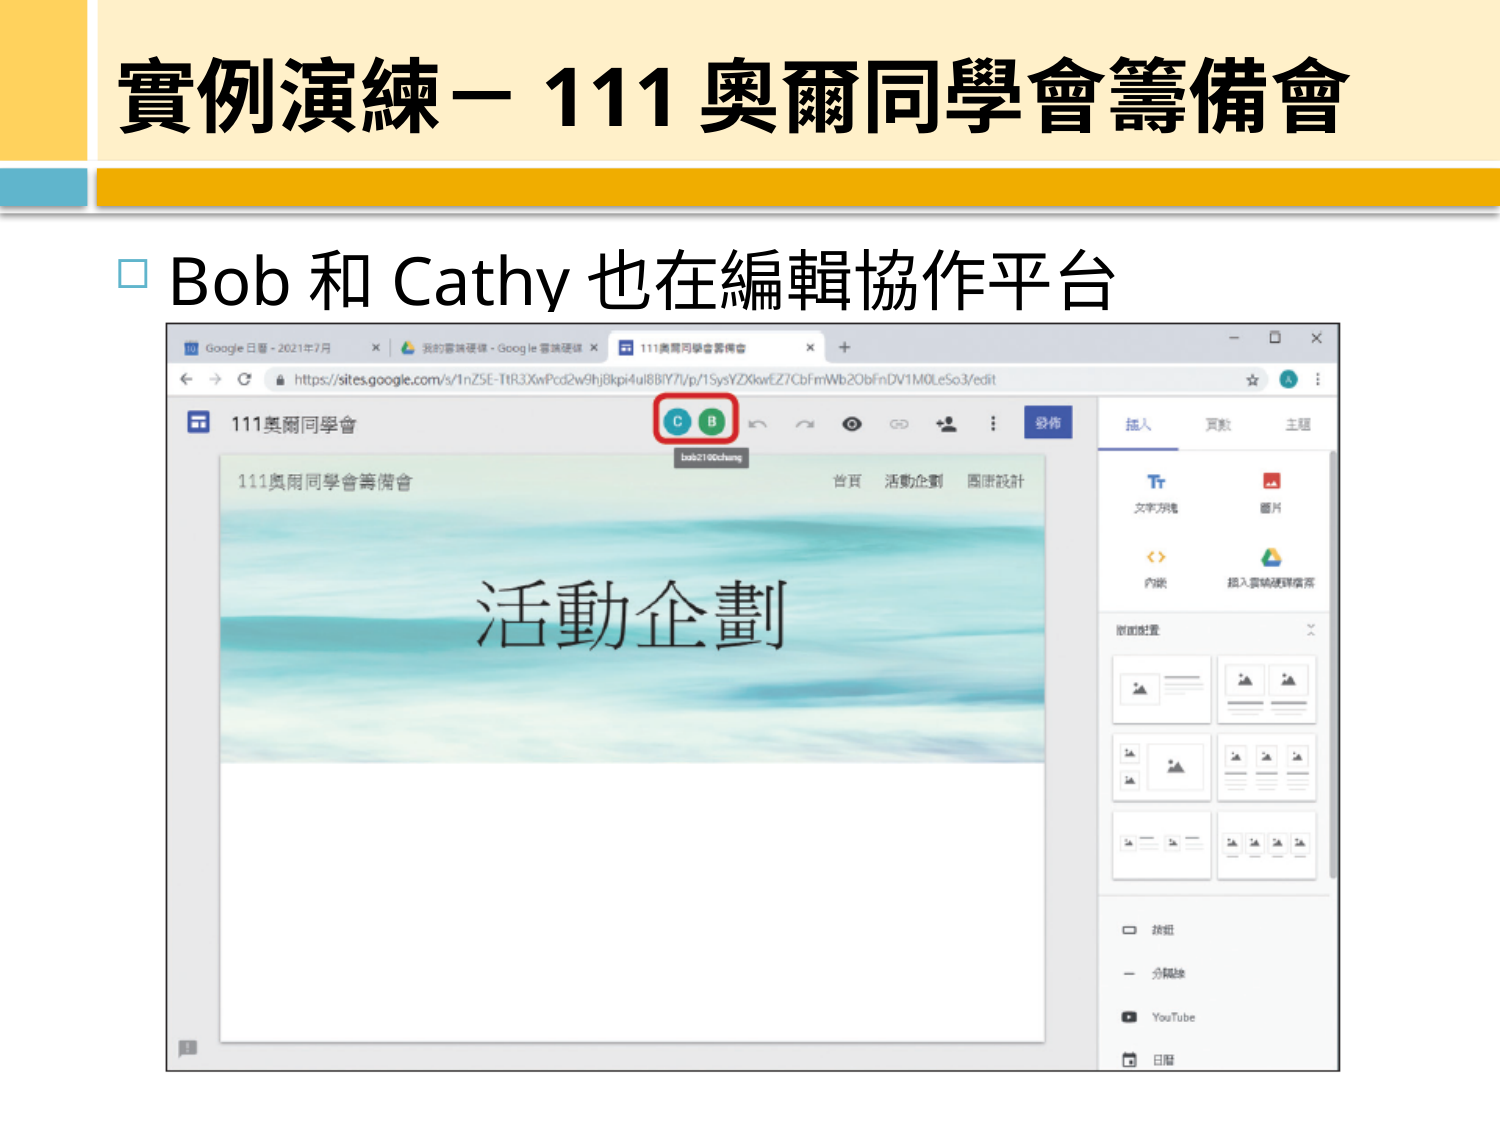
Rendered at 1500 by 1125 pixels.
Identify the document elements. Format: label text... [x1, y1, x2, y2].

title 實例演練－111奧爾同學會籌備會 [100, 26, 1438, 161]
list Bob和Cathy也在編輯協作平台 [100, 231, 1438, 1024]
picture [155, 312, 1353, 1084]
